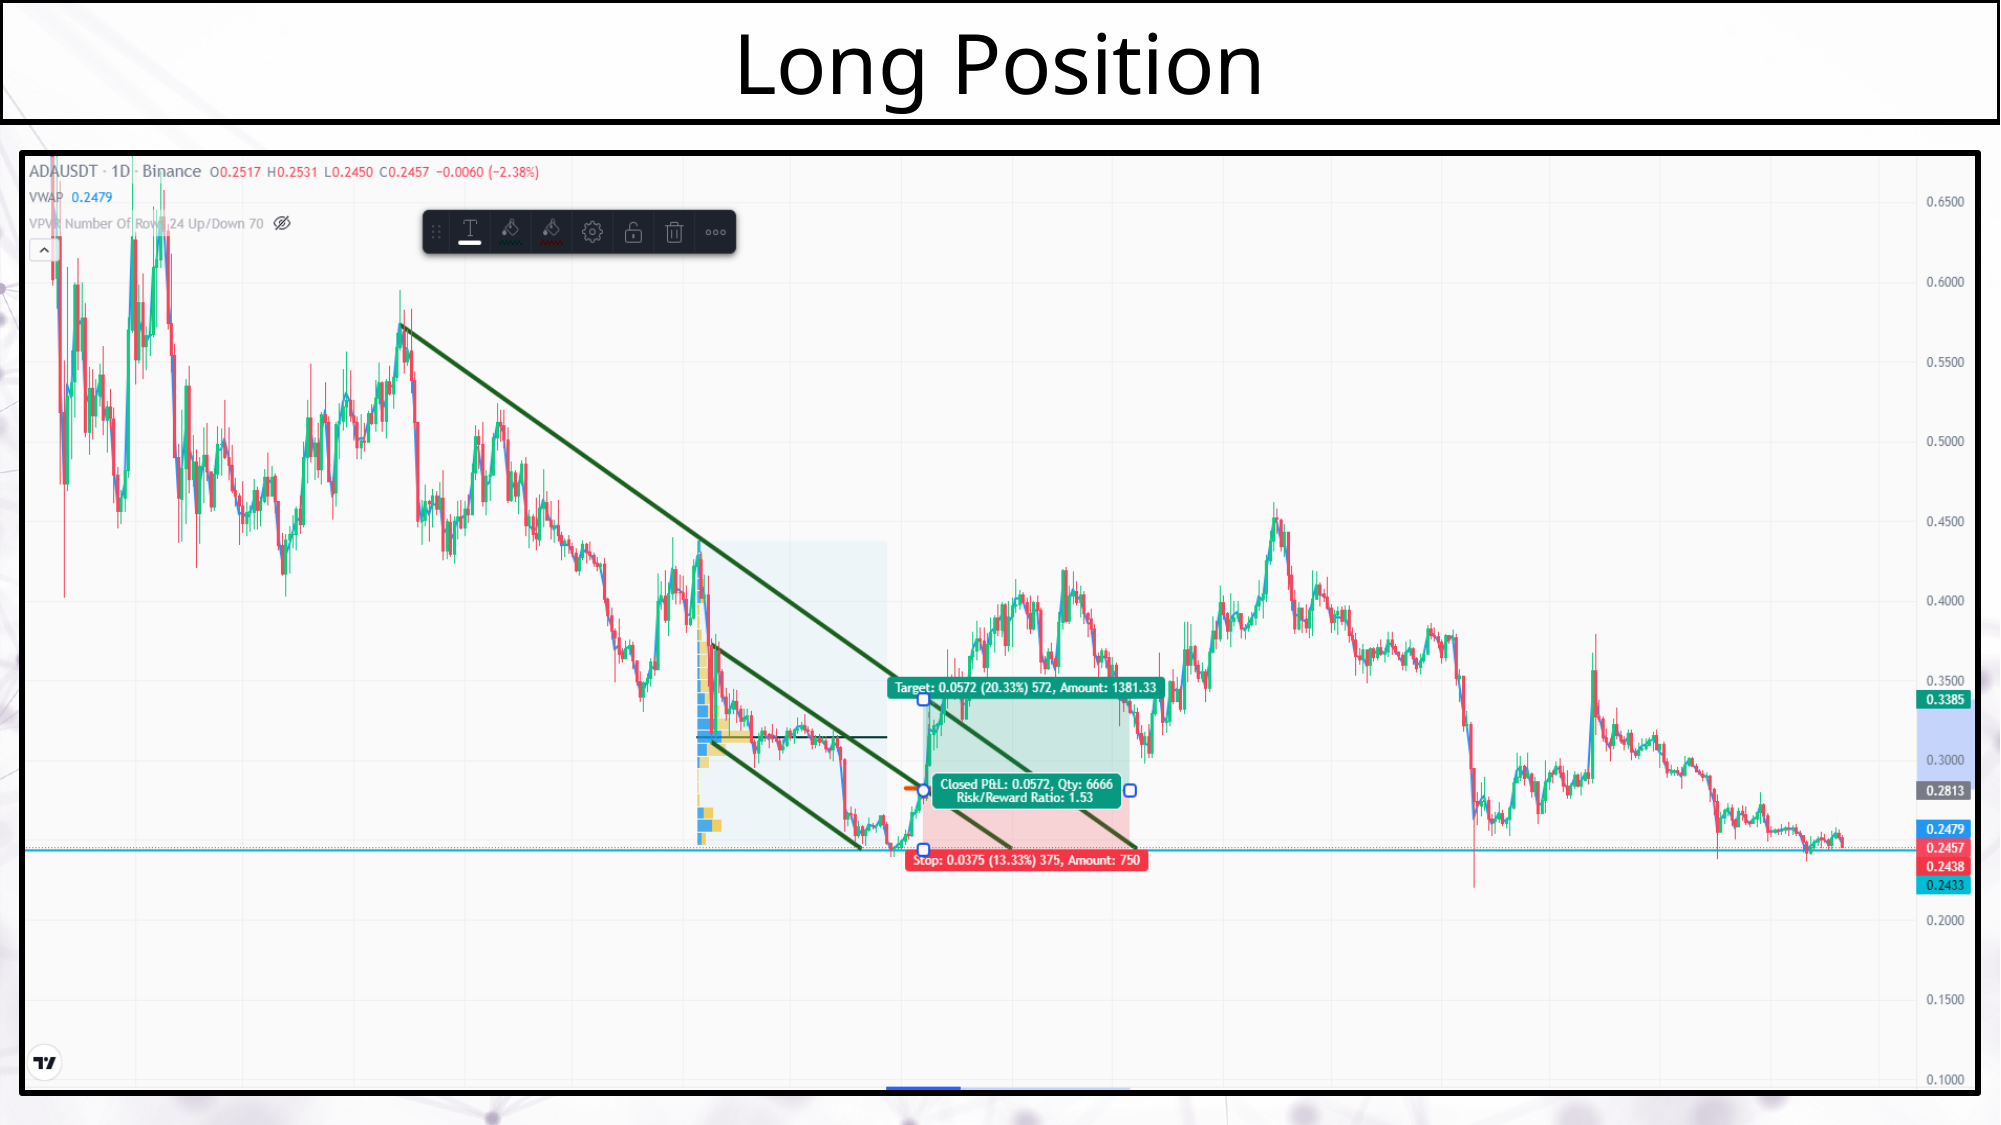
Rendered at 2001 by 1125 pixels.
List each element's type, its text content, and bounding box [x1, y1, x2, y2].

title Long Position [0, 0, 2000, 123]
picture [24, 155, 1976, 1091]
